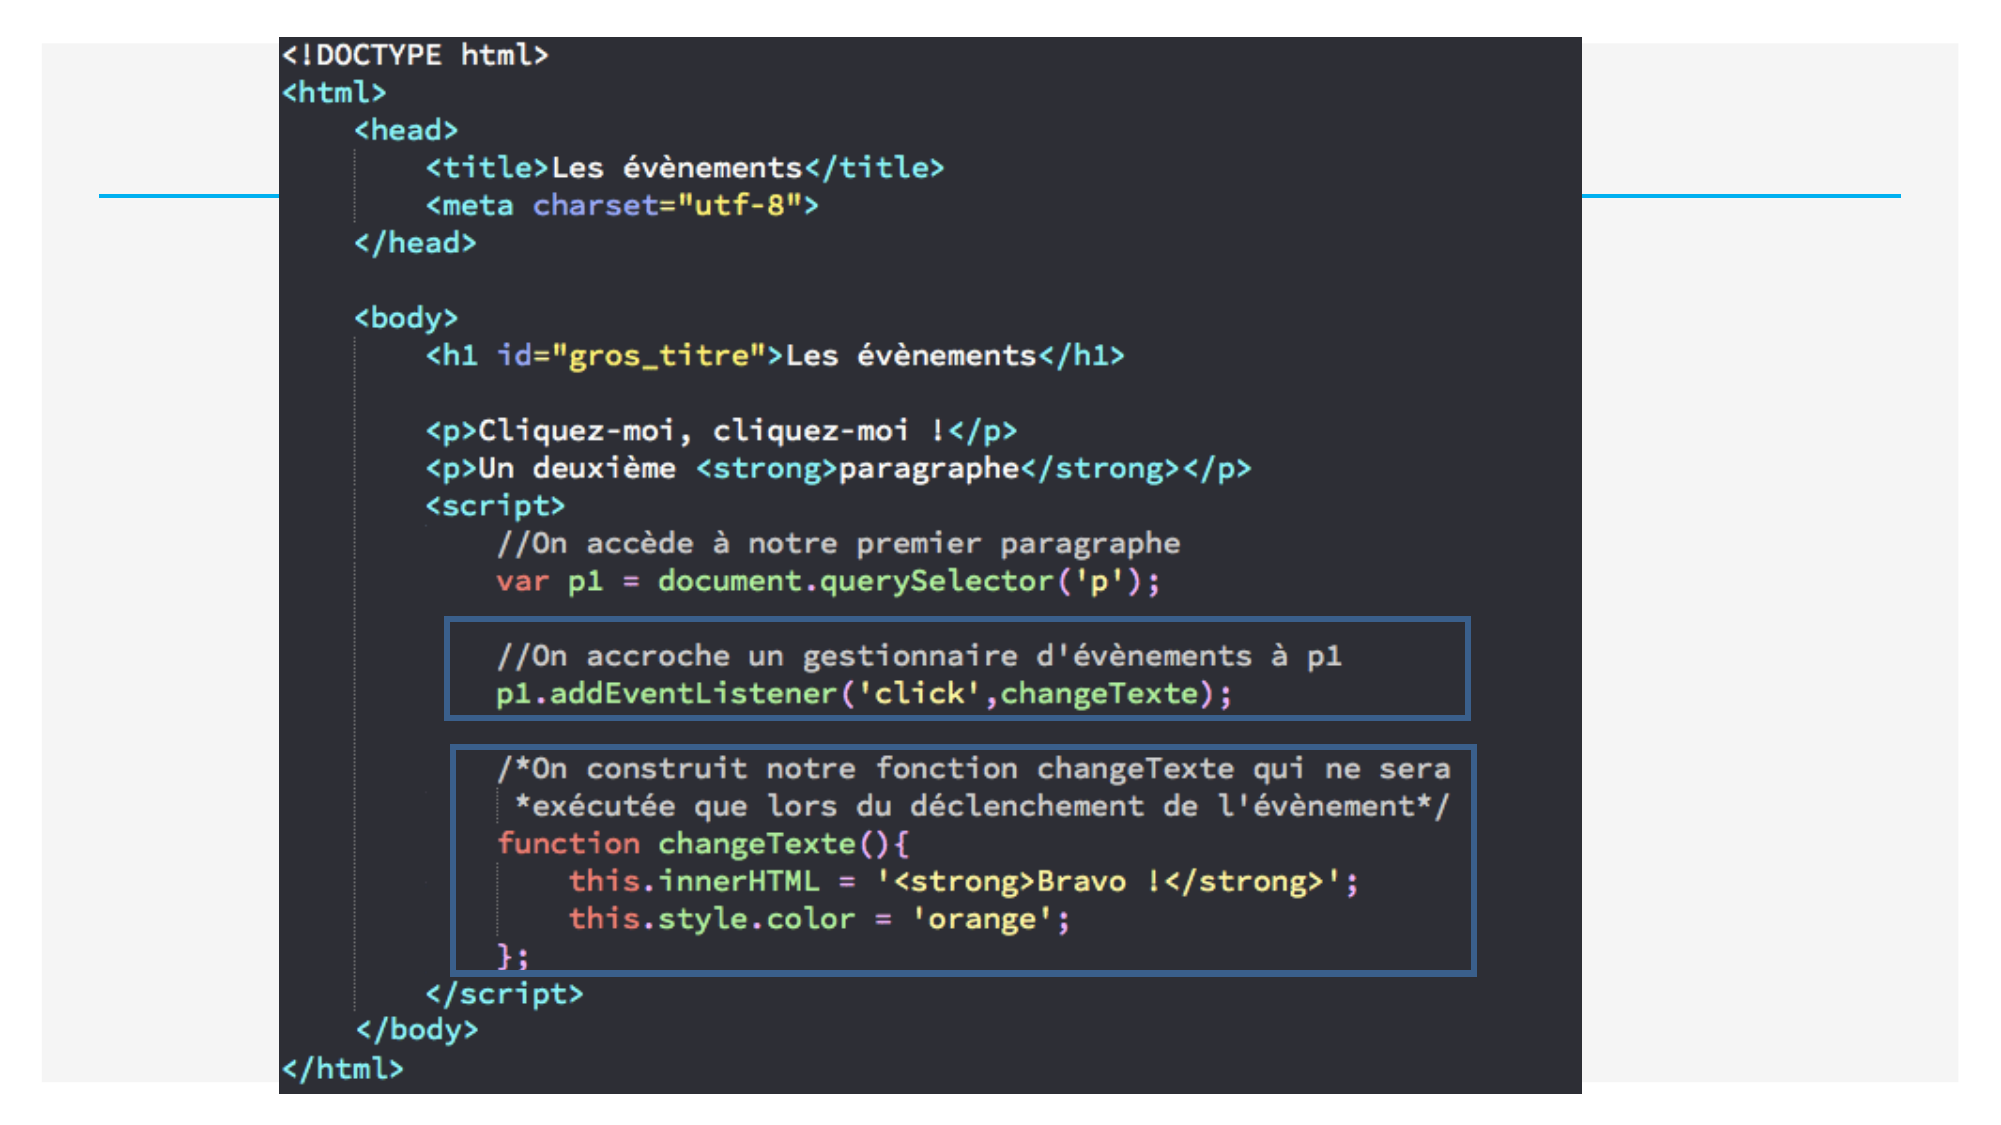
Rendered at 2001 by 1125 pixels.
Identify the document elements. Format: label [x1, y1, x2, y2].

picture [279, 37, 1582, 1094]
